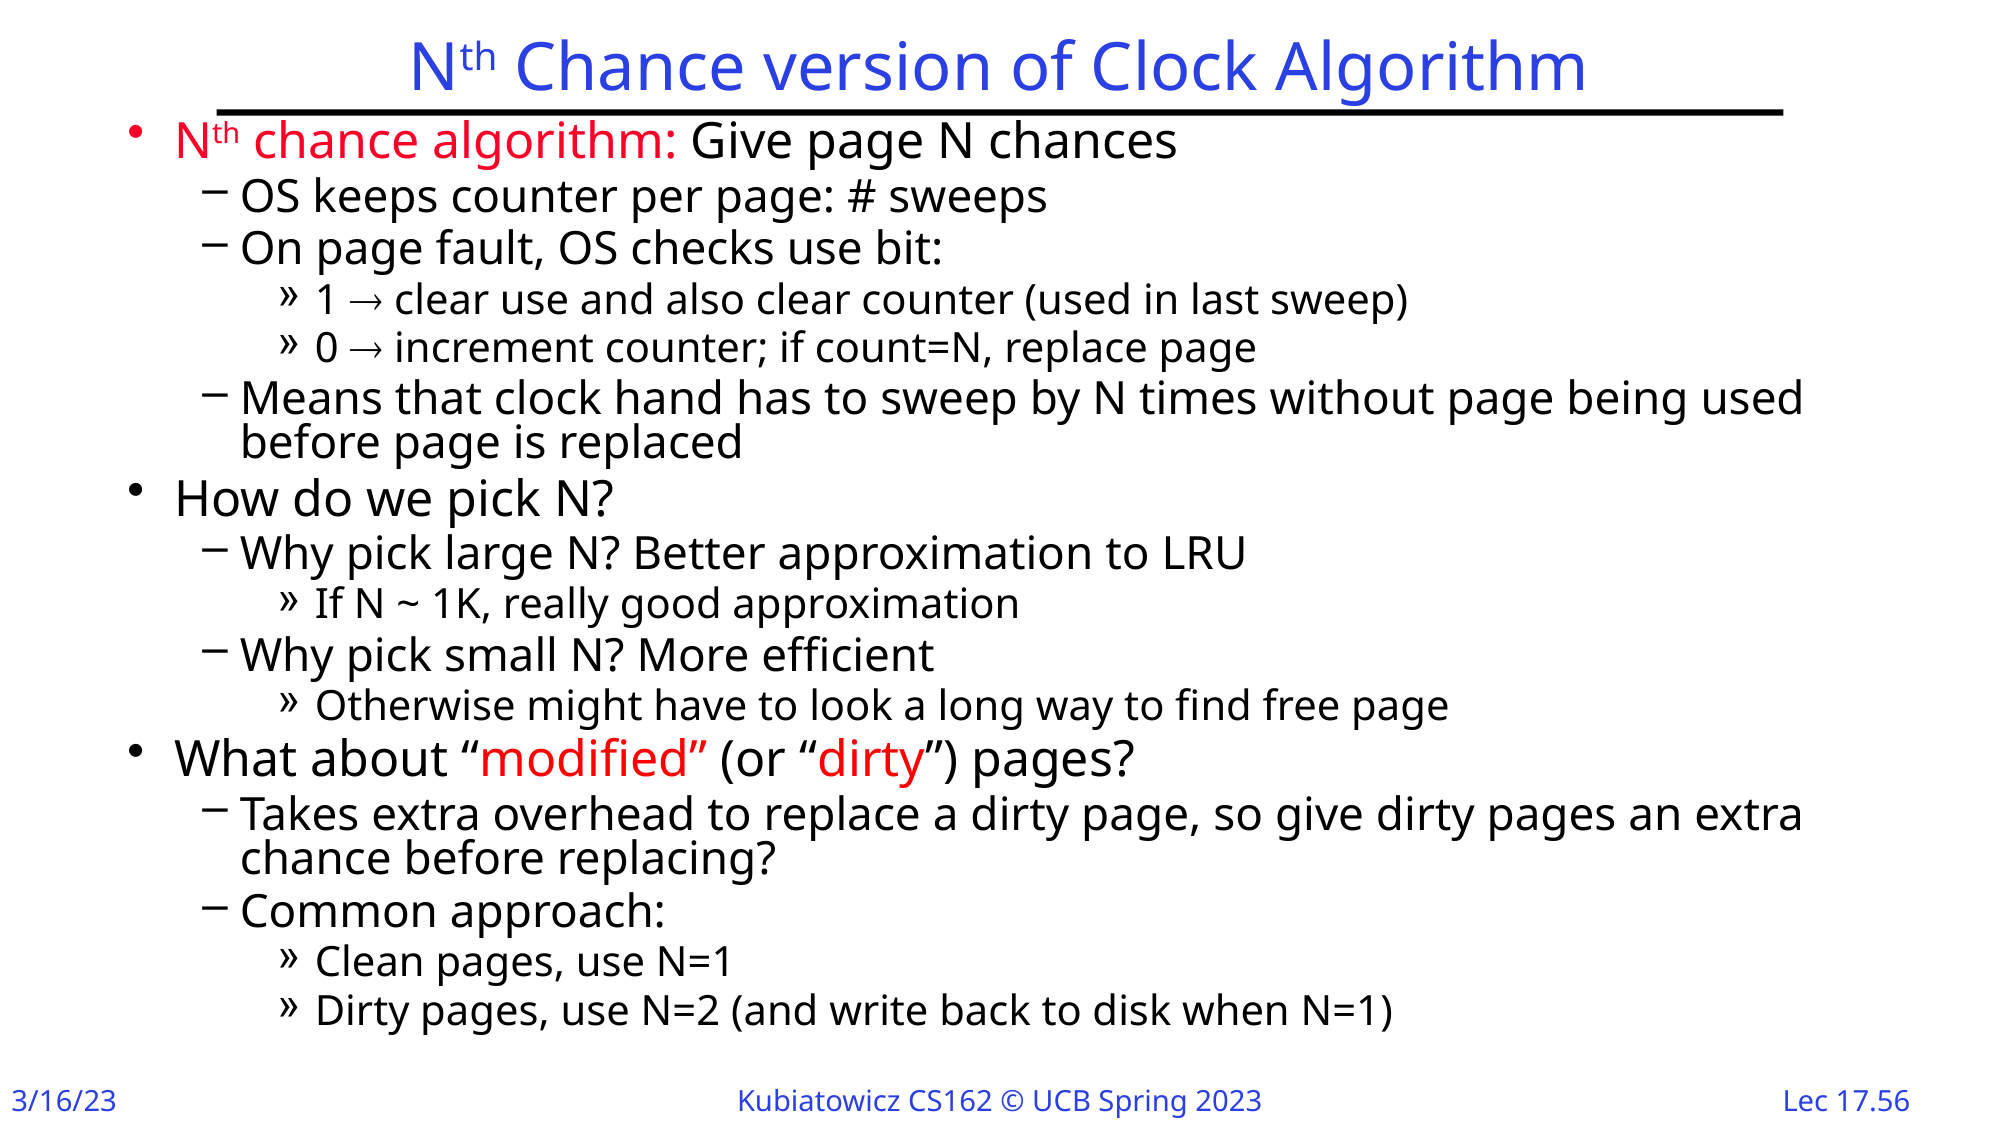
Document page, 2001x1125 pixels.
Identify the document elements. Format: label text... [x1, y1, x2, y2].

list Nth chance algorithm: Give page N chances OS keeps counter per page: # sweeps On page fault, OS checks use bit: 1  clear use and also clear counter (used in last sweep) 0  increment counter; if count=N, replace page Means that clock hand has to sweep by N times without page being used before page is replaced How do we pick N? Why pick large N? Better approximation to LRU If N ~ 1K, really good approximation Why pick small N? More efficient Otherwise might have to look a long way to find free page What about “modified” (or “dirty”) pages? Takes extra overhead to replace a dirty page, so give dirty pages an extra chance before replacing? Common approach: Clean pages, use N=1 Dirty pages, use N=2 (and write back to disk when N=1) [112, 112, 1913, 1100]
title Nth Chance version of Clock Algorithm [216, 24, 1784, 112]
